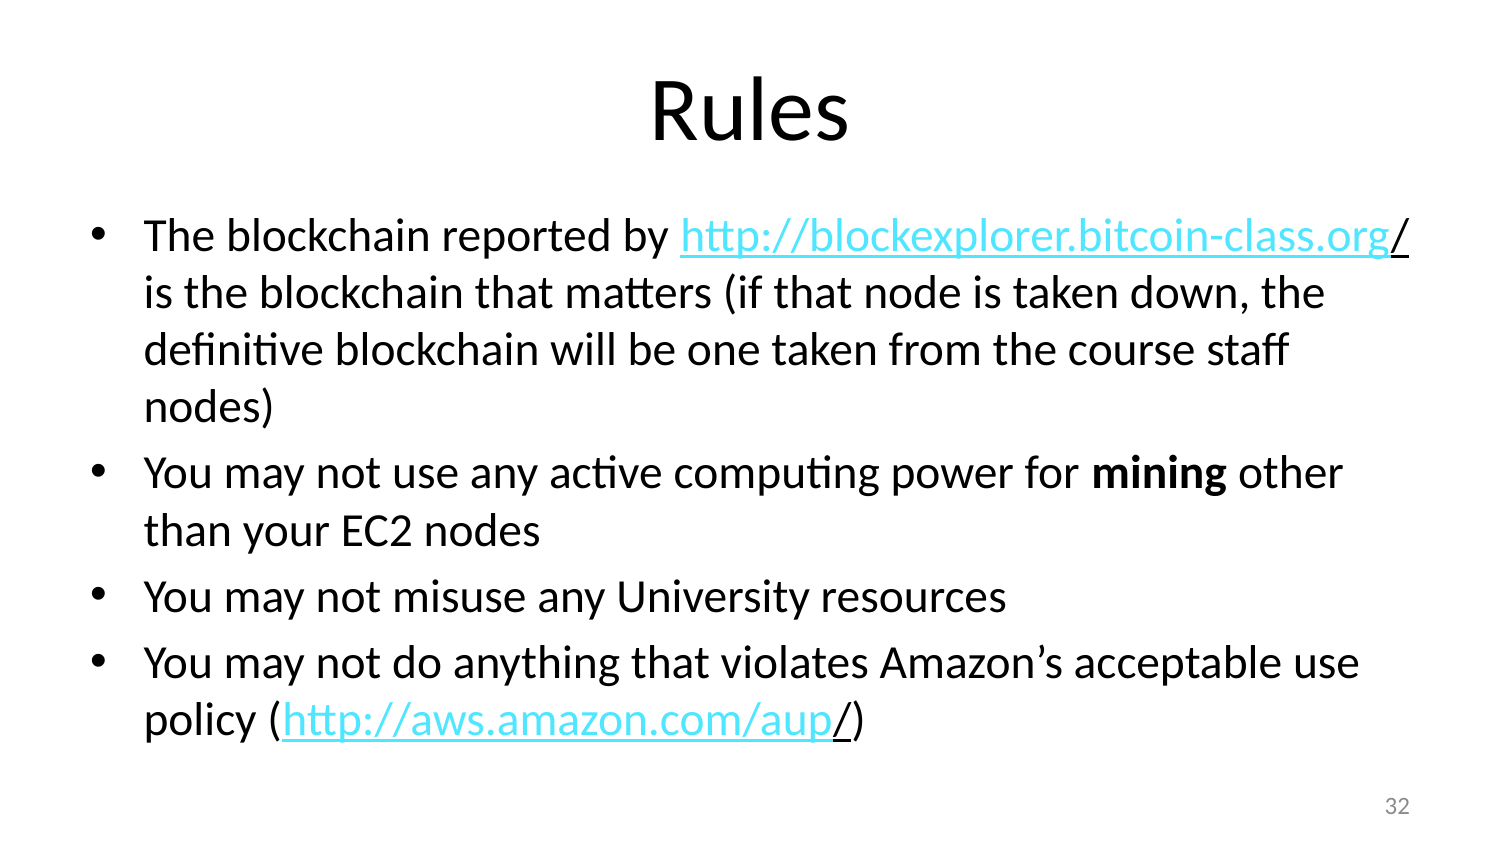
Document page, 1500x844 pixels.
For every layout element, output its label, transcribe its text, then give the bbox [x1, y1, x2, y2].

slide_number 31 [1074, 782, 1425, 827]
title Rules [75, 33, 1425, 175]
list The blockchain reported by http://blockexplorer.bitcoin-class.org/ is the blockchain that matters (if that node is taken down, the definitive blockchain will be one taken from the course staff nodes) You may not use any active computing power for mining other than your EC2 nodes You may not misuse any University resources You may not do anything that violates Amazon’s acceptable use policy (http://aws.amazon.com/aup/) [75, 196, 1425, 754]
